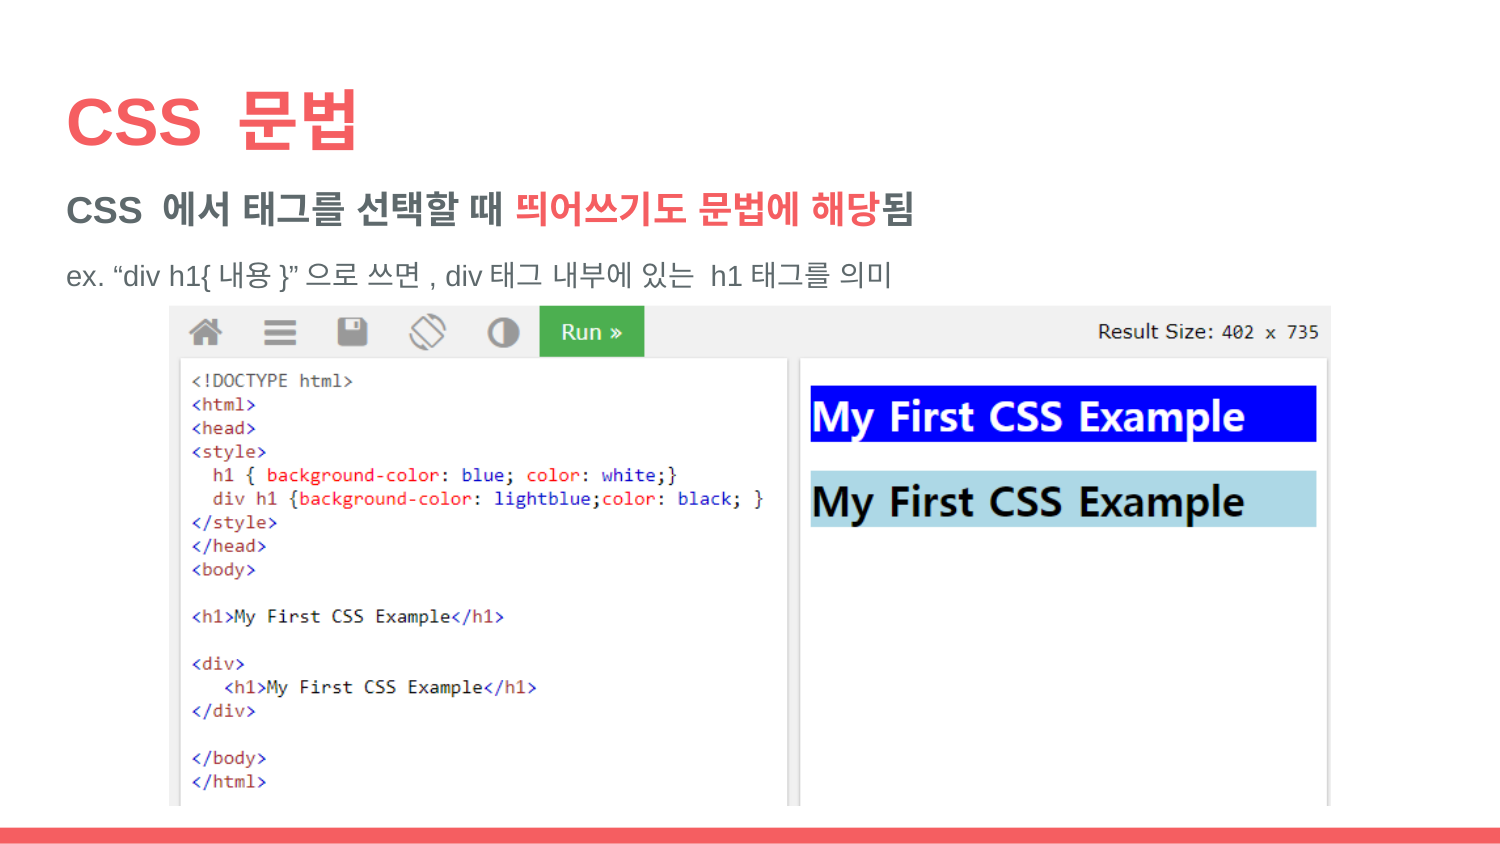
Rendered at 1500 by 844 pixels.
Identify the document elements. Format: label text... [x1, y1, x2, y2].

title CSS 문법 [51, 64, 1449, 167]
list CSS 에서 태그를 선택할 때 띄어쓰기도 문법에 해당됨 ex. “div h1{내용}”으로 쓰면, div태그 내부에 있는 h1태그를 의미 [51, 167, 1449, 725]
picture [169, 302, 1331, 807]
